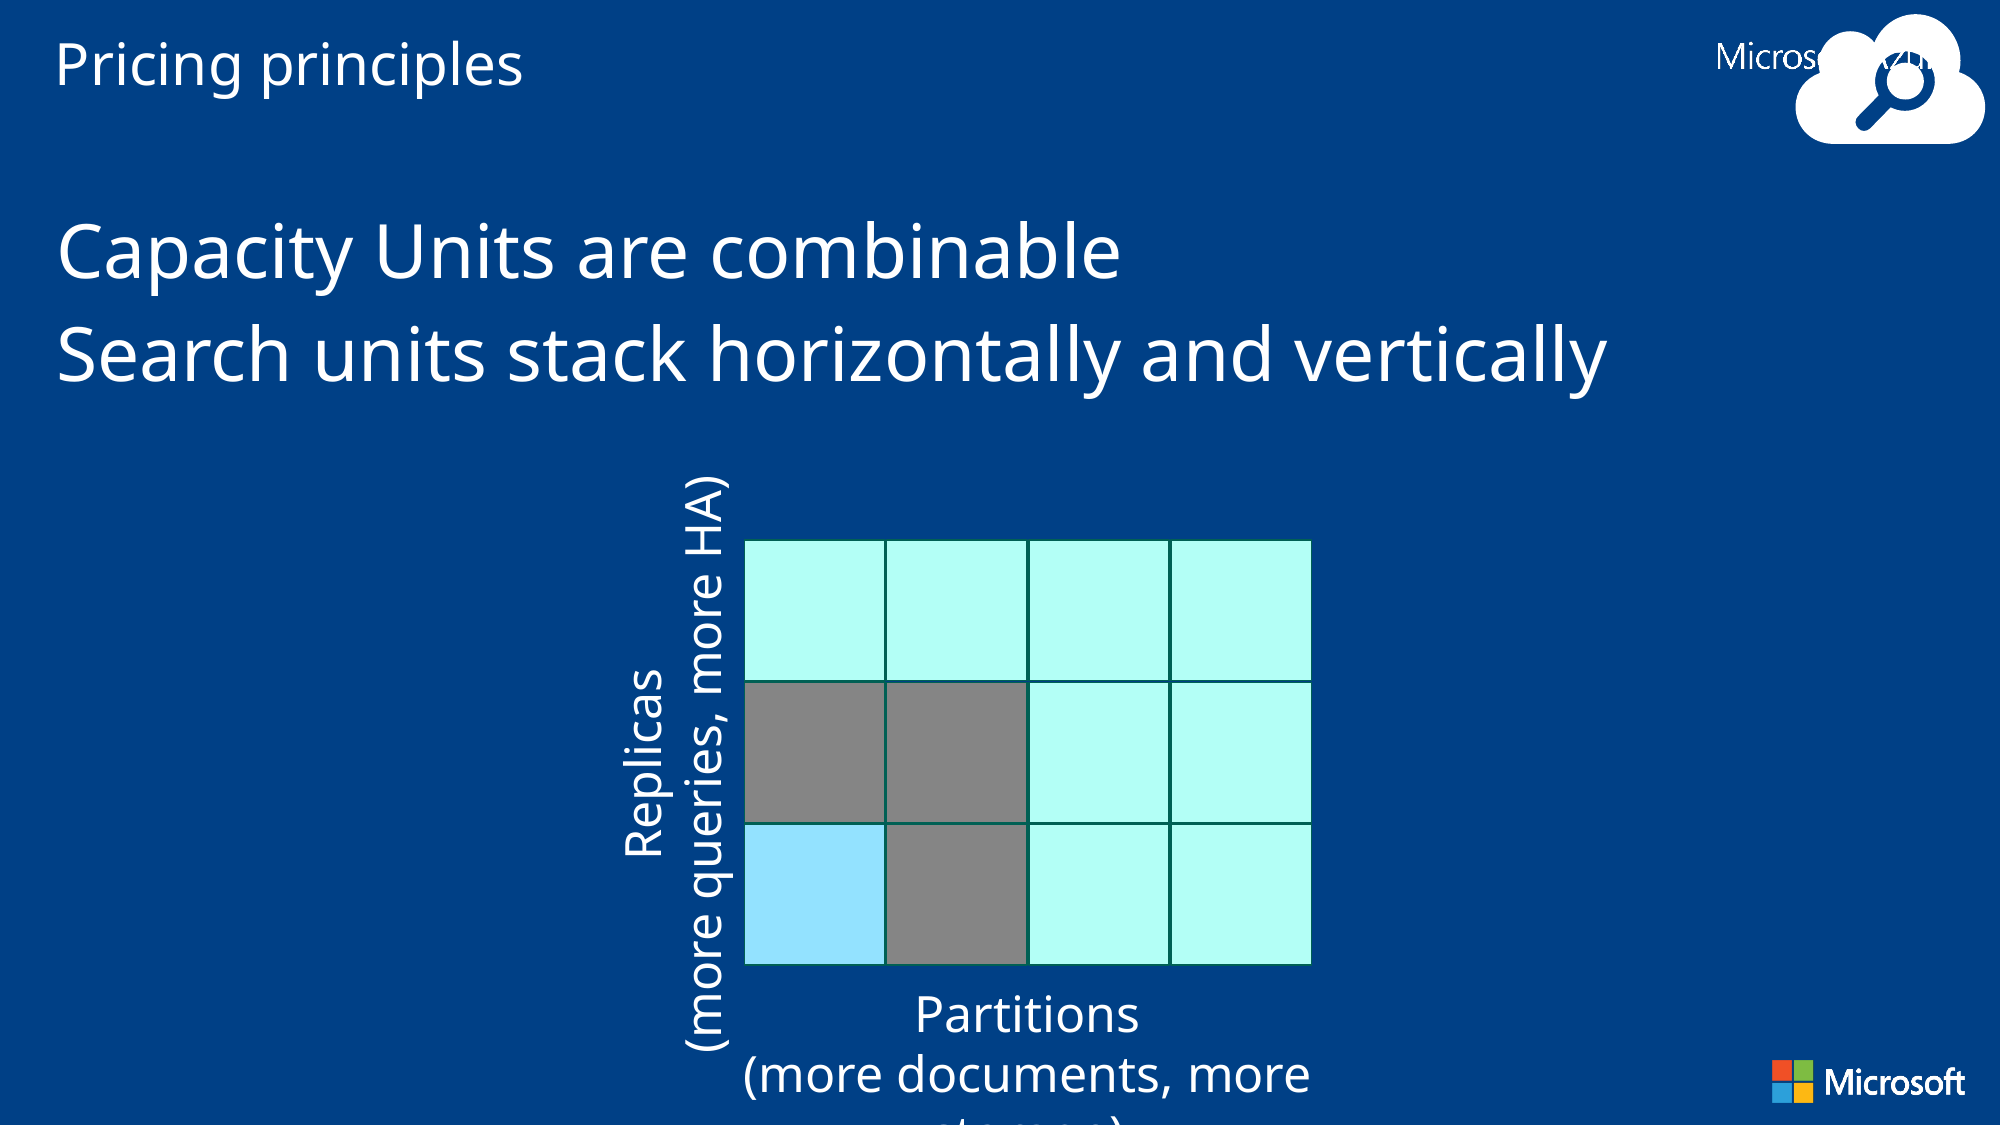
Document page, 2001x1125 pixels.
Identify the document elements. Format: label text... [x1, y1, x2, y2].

picture [1793, 11, 1986, 145]
text_box Partitions (more documents, more storage) [638, 975, 1418, 1125]
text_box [744, 539, 1312, 965]
text_box Replicas (more queries, more HA) [603, 452, 739, 1115]
text_box Pricing principles [0, 0, 2000, 134]
picture [1772, 1060, 1965, 1103]
text_box Capacity Units are combinable Search units stack horizontally and vertically [0, 147, 2000, 452]
